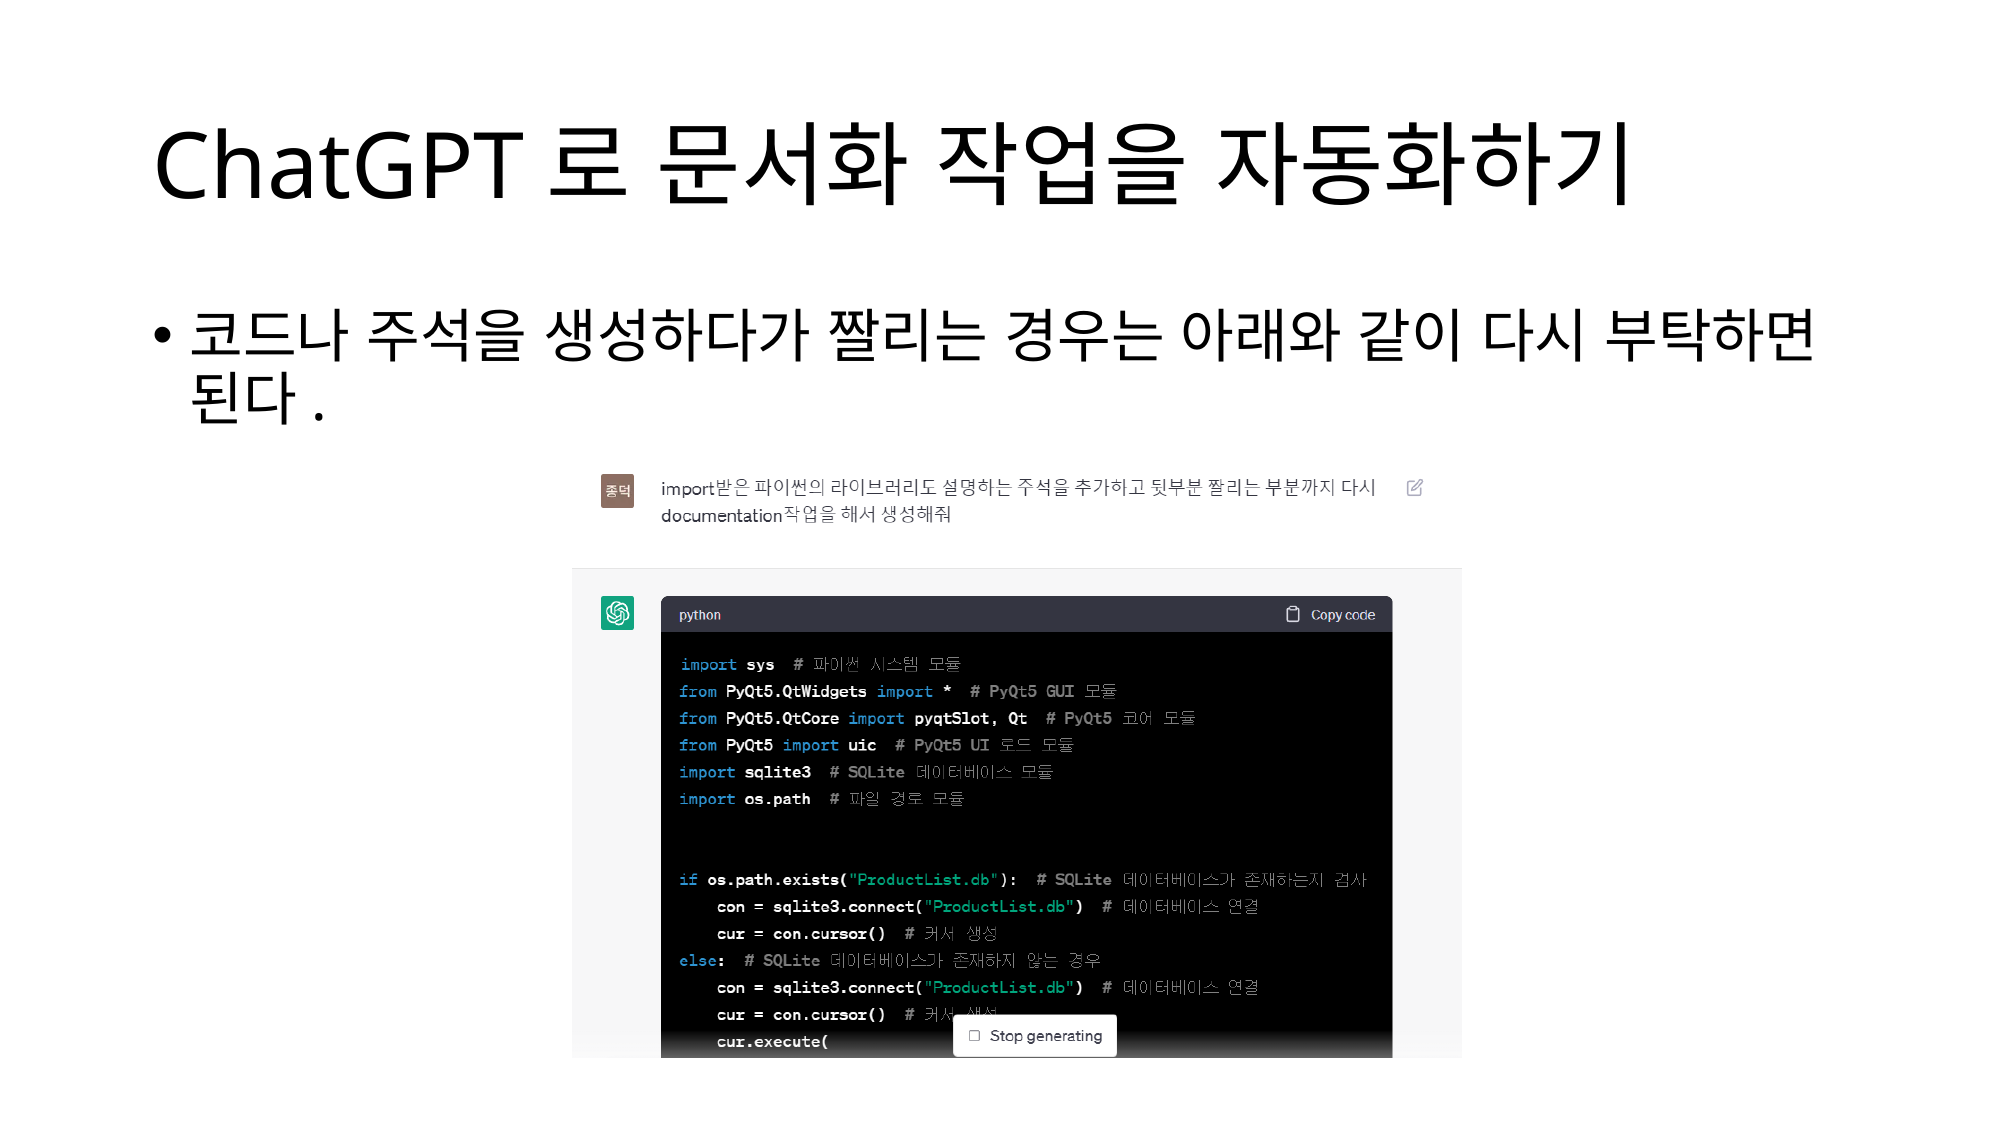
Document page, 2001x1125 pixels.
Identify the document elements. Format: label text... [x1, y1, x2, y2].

list 코드나 주석을 생성하다가 짤리는 경우는 아래와 같이 다시 부탁하면 된다. [137, 299, 1863, 1014]
title ChatGPT로 문서화 작업을 자동화하기 [137, 59, 1863, 278]
picture [572, 461, 1463, 1058]
